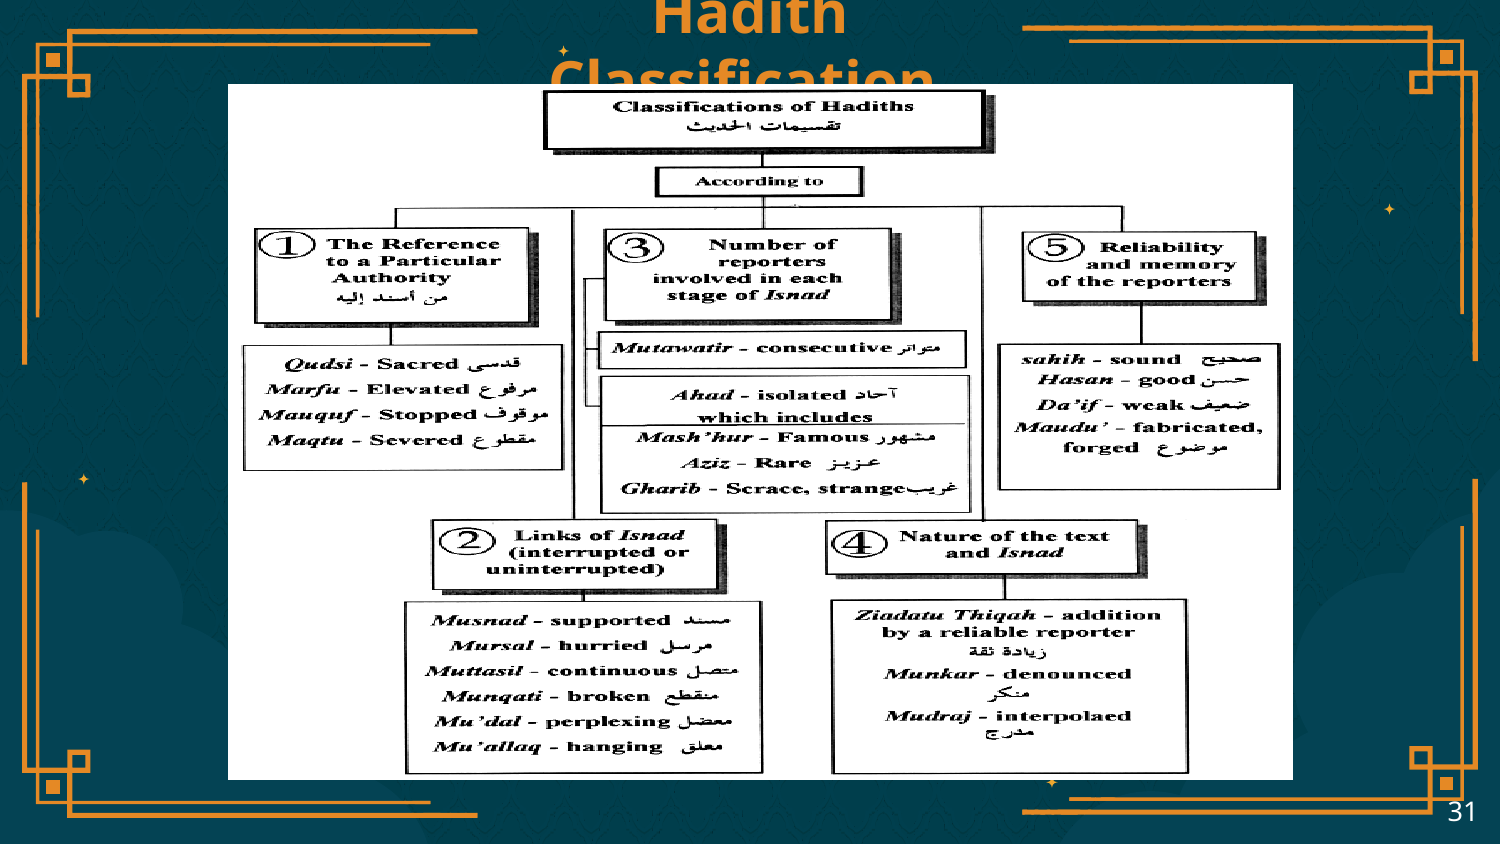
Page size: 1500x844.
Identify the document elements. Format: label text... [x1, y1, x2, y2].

picture [228, 84, 1296, 780]
text_box Hadith Classification [434, 0, 1066, 82]
slide_number ‹#› [1403, 779, 1494, 844]
